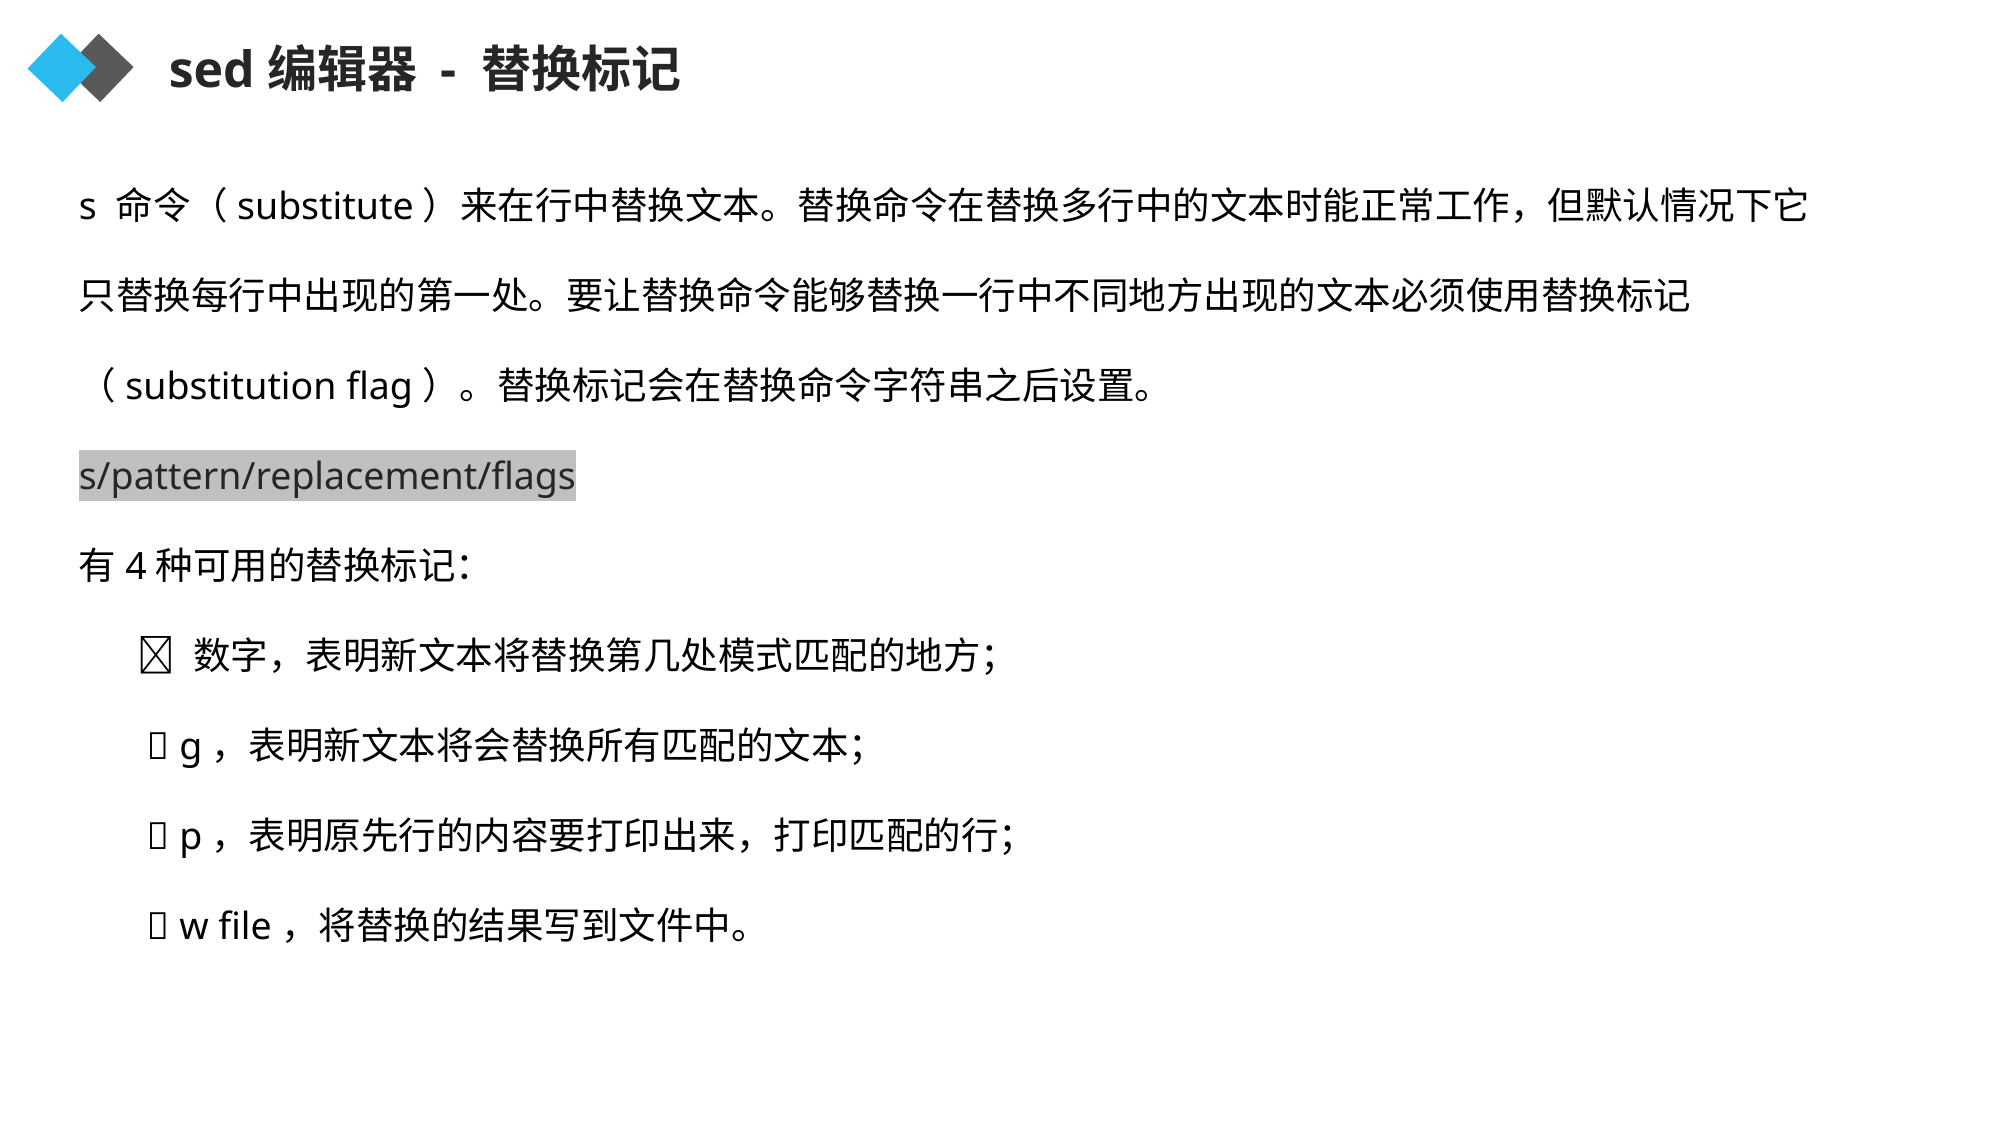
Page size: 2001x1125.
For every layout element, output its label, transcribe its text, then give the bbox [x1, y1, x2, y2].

text_box sed编辑器 - 替换标记 [154, 30, 807, 105]
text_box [37, 43, 124, 93]
text_box s 命令（substitute）来在行中替换文本。替换命令在替换多行中的文本时能正常工作，但默认情况下它只替换每行中出现的第一处。要让替换命令能够替换一行中不同地方出现的文本必须使用替换标记（substitution flag）。替换标记会在替换命令字符串之后设置。 s/pattern/replacement/flags 有4种可用的替换标记：  数字，表明新文本将替换第几处模式匹配的地方；  g，表明新文本将会替换所有匹配的文本；  p，表明原先行的内容要打印出来，打印匹配的行；  w file，将替换的结果写到文件中。 [64, 129, 1855, 955]
